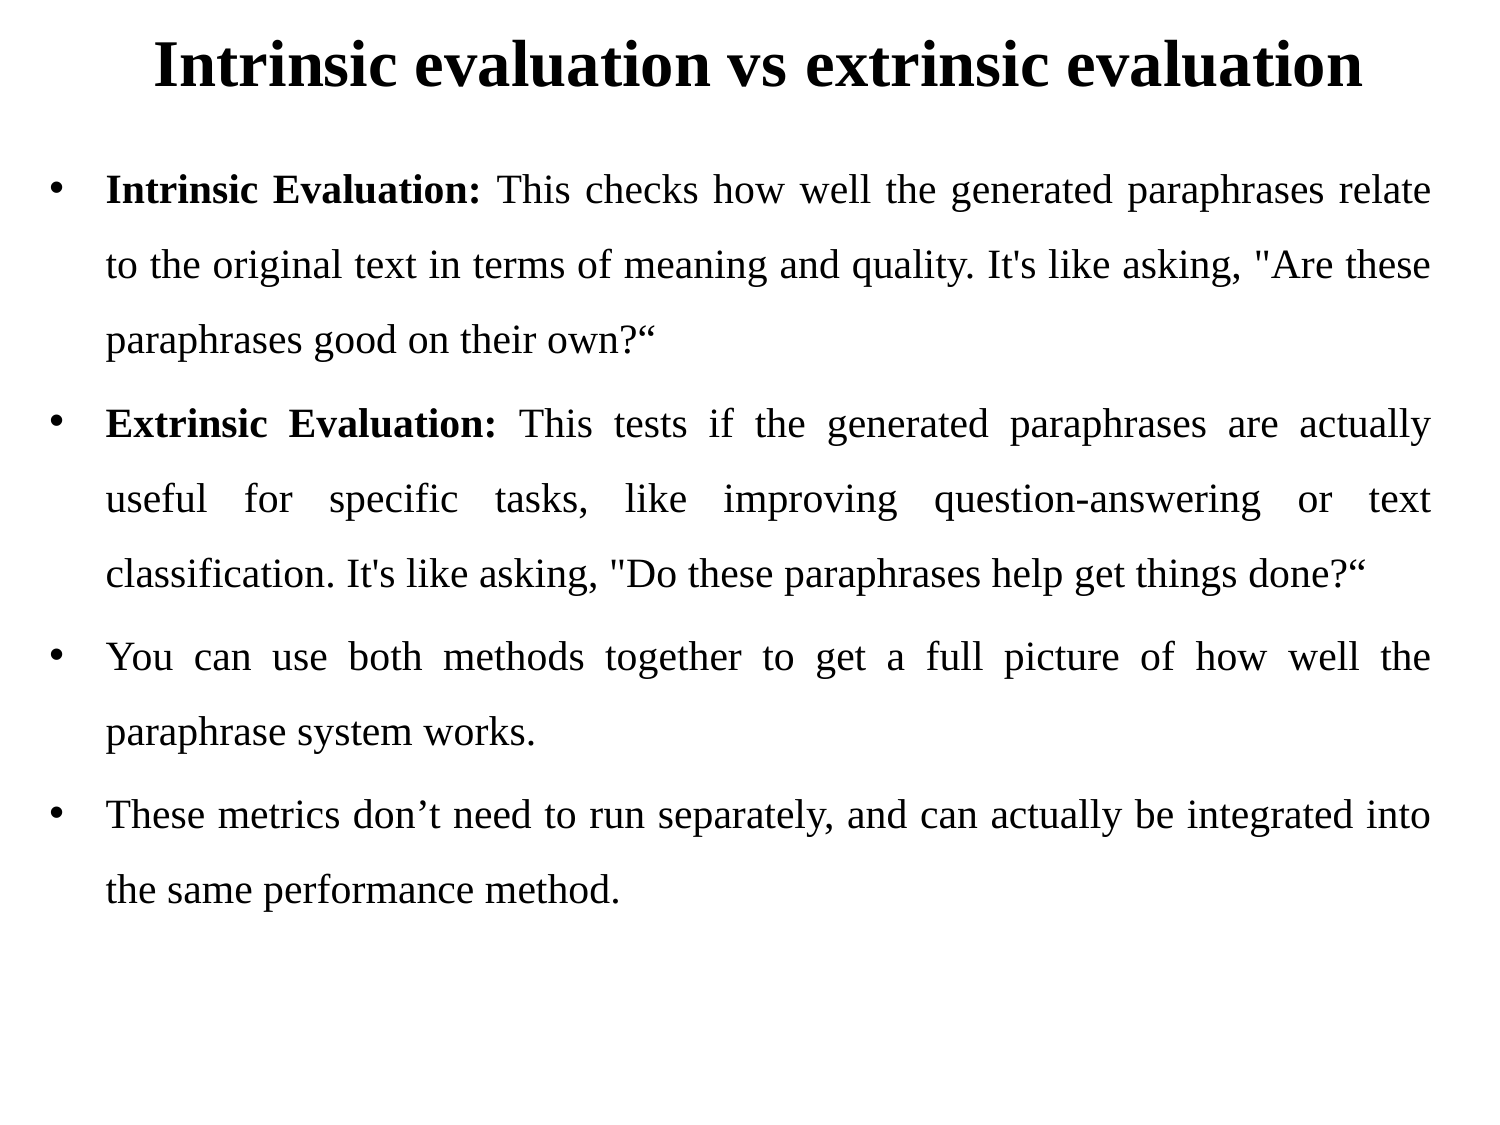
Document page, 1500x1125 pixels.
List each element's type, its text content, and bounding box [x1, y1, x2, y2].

title Intrinsic evaluation vs extrinsic evaluation [34, 49, 1500, 151]
list Intrinsic Evaluation: This checks how well the generated paraphrases relate to the original text in terms of meaning and quality. It's like asking, "Are these paraphrases good on their own?“ Extrinsic Evaluation: This tests if the generated paraphrases are actually useful for specific tasks, like improving question-answering or text classification. It's like asking, "Do these paraphrases help get things done?“ You can use both methods together to get a full picture of how well the paraphrase system works. These metrics don’t need to run separately, and can actually be integrated into the same performance method. [34, 129, 1448, 998]
